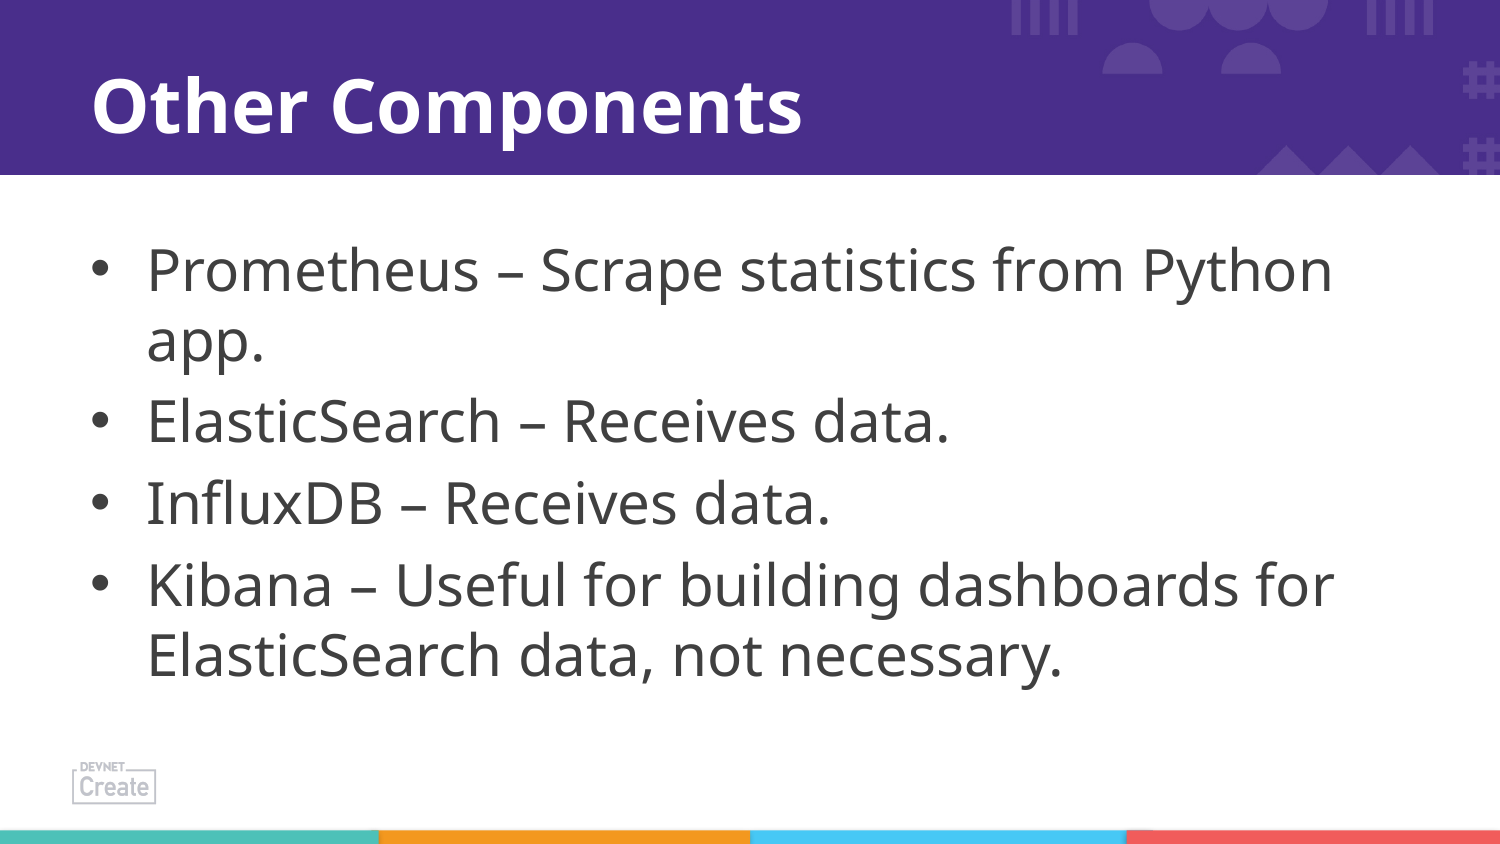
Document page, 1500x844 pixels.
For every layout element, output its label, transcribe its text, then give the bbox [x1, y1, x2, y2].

list Prometheus – Scrape statistics from Python app. ElasticSearch – Receives data. InfluxDB – Receives data. Kibana – Useful for building dashboards for ElasticSearch data, not necessary. [75, 225, 1425, 783]
picture [0, 0, 1500, 175]
title Other Components [75, 33, 1425, 175]
